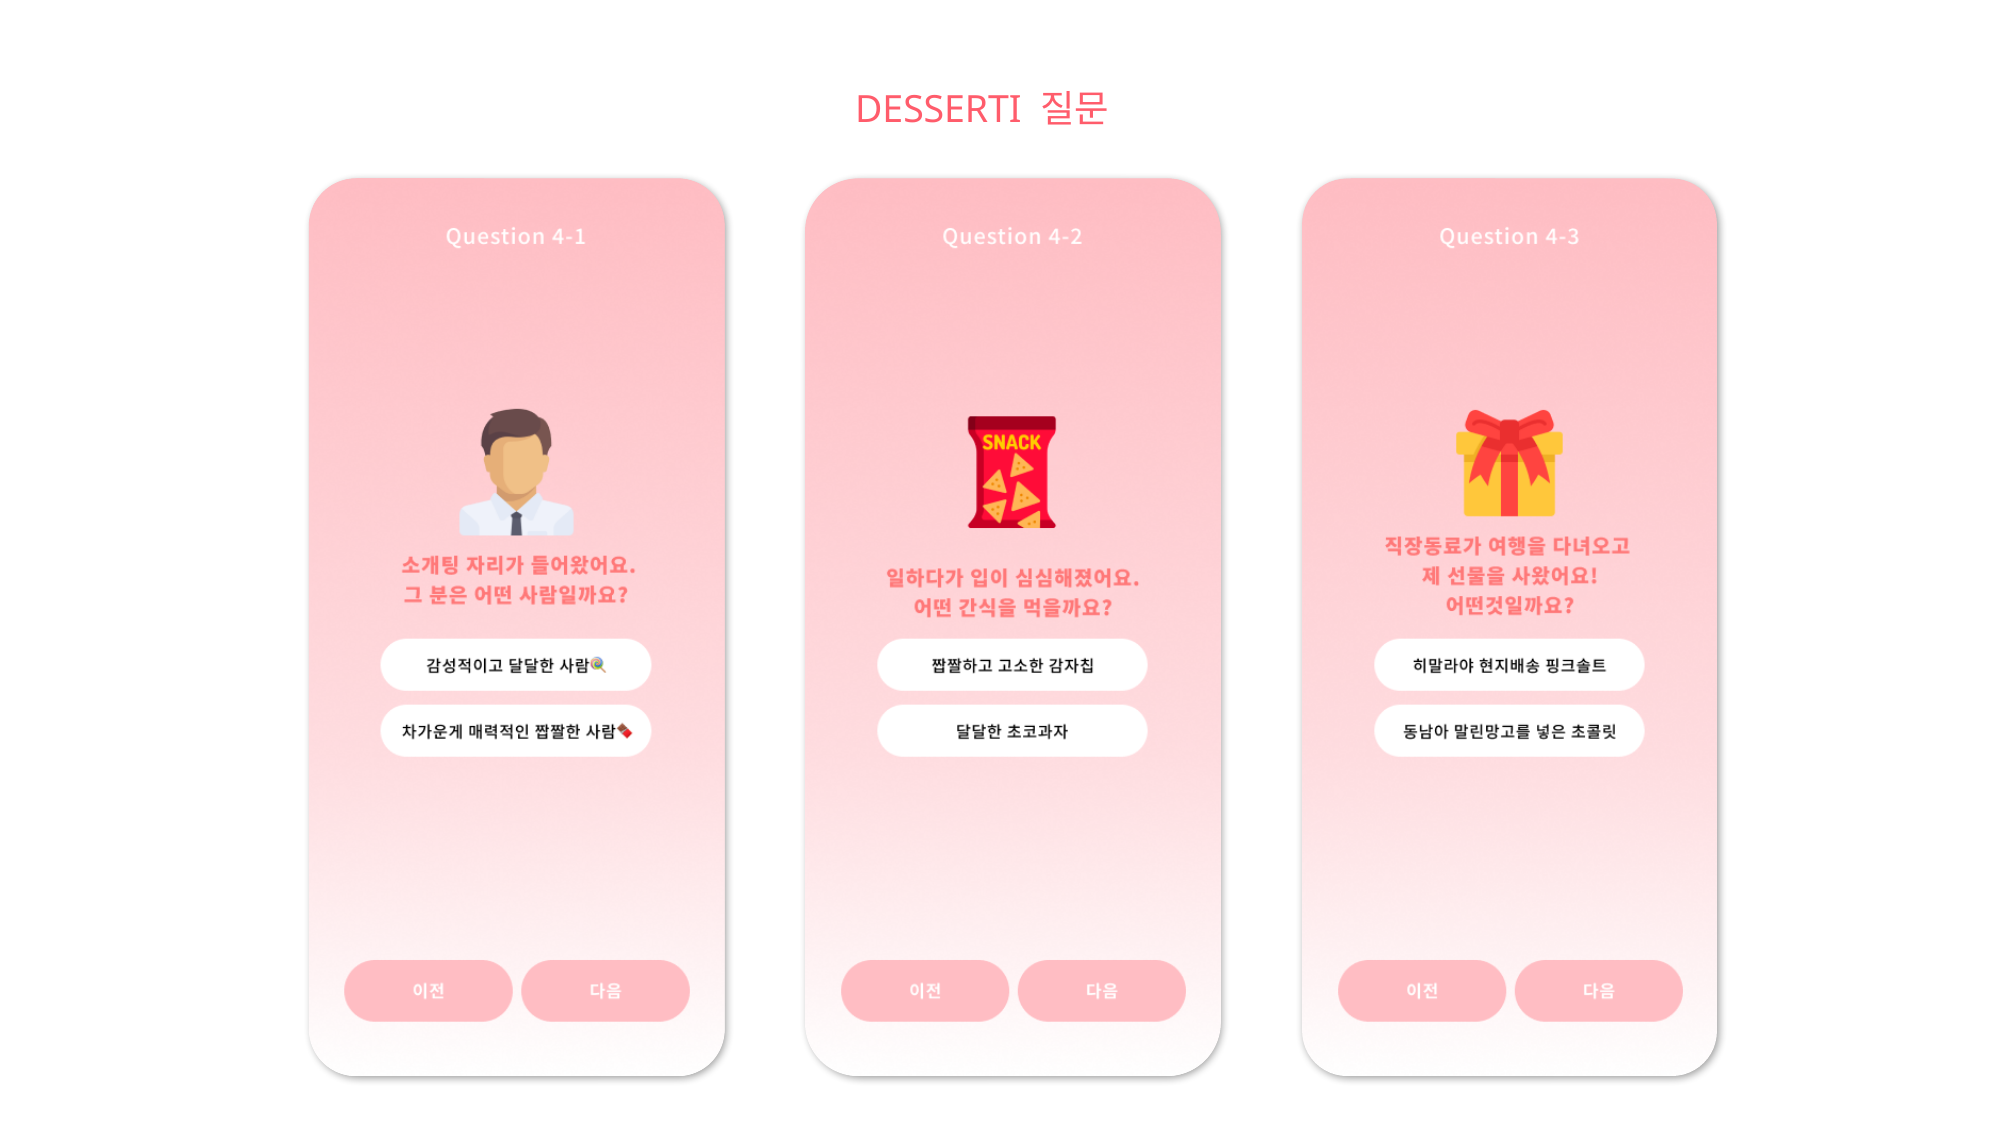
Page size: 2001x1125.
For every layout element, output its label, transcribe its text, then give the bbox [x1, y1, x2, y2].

text_box DESSERTI 질문 [840, 77, 1174, 137]
picture [308, 178, 725, 1077]
picture [805, 178, 1221, 1077]
picture [1302, 178, 1717, 1077]
